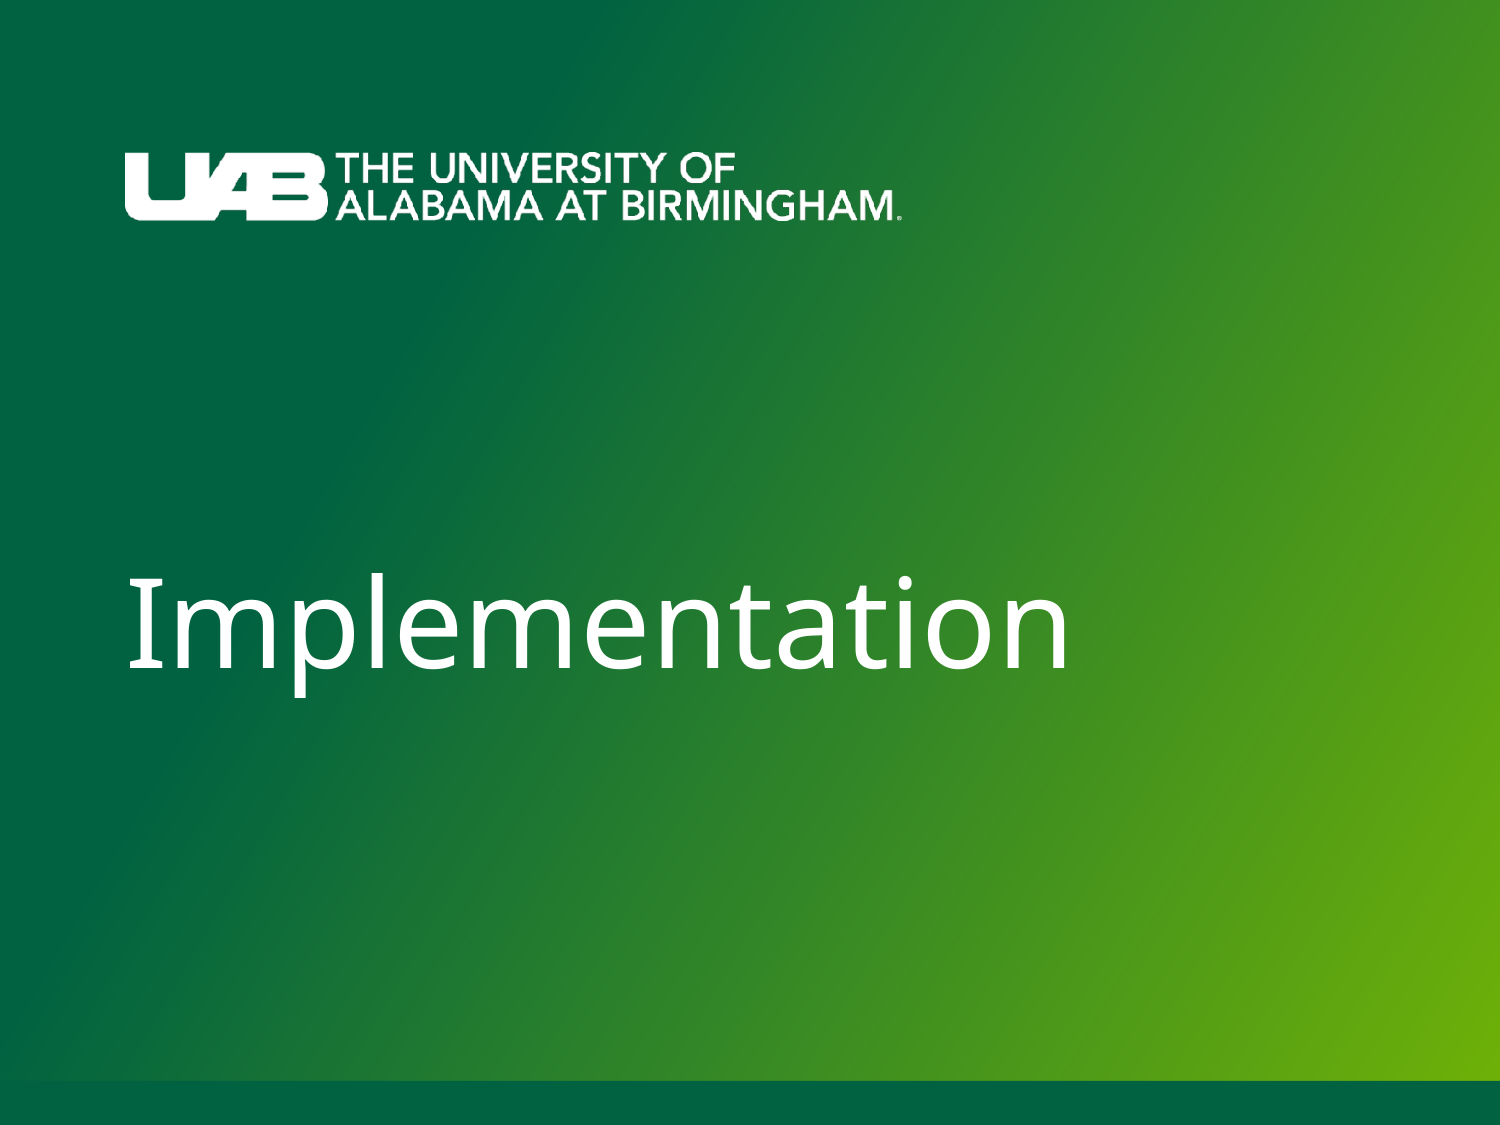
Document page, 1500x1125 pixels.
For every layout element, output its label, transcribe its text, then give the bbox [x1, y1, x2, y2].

picture [125, 152, 902, 221]
title Implementation [124, 413, 1235, 697]
